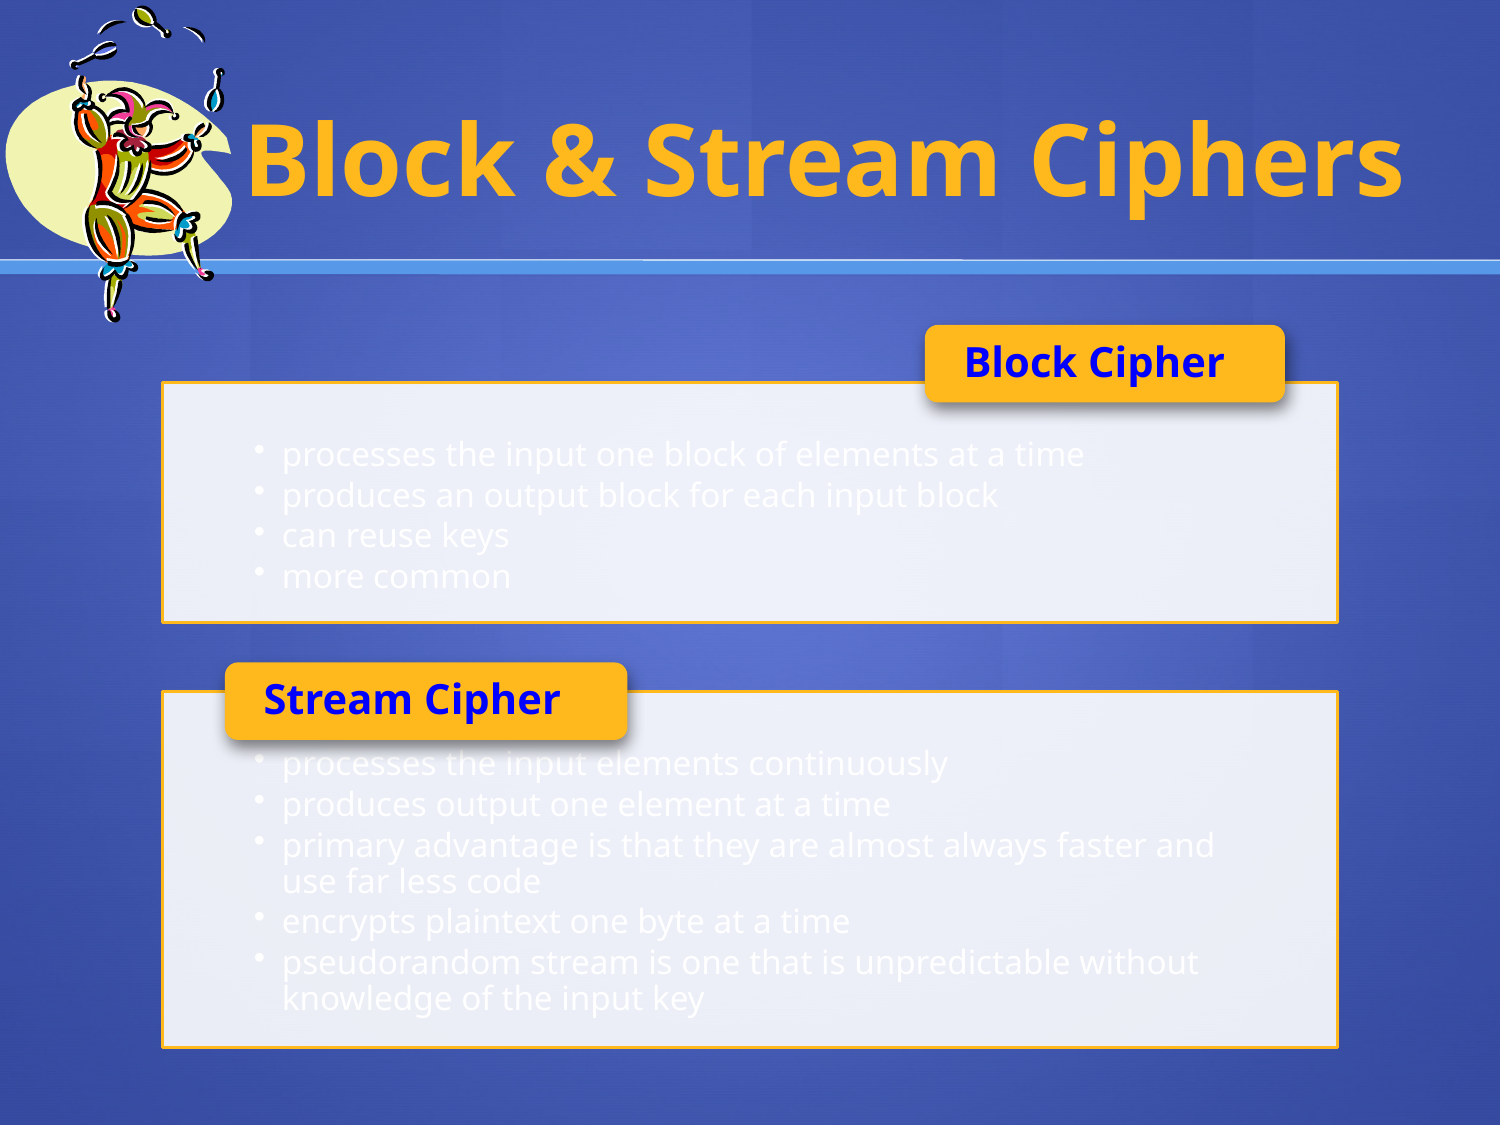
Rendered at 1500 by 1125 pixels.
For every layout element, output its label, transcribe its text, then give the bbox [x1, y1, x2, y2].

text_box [161, 323, 1339, 1052]
title Block & Stream Ciphers [255, 62, 1500, 250]
picture [0, 0, 239, 329]
